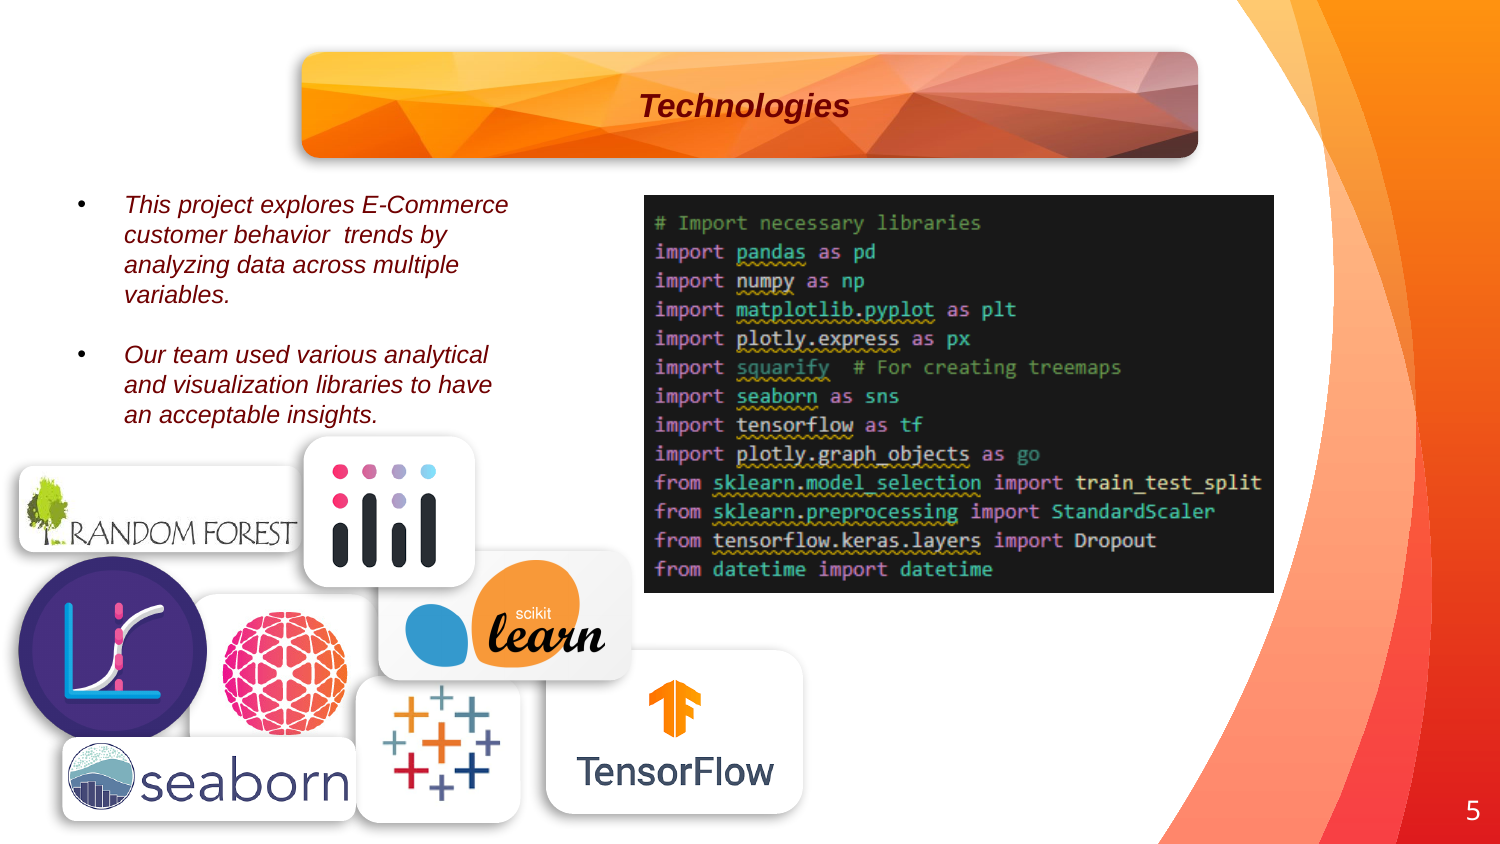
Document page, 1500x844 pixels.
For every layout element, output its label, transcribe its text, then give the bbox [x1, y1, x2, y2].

picture [301, 51, 1199, 159]
slide_number 5 [1391, 779, 1482, 844]
picture [11, 436, 804, 824]
picture [643, 195, 1275, 594]
text_box This project explores E-Commerce customer behavior trends by analyzing data across multiple variables. Our team used various analytical and visualization libraries to have an acceptable insights. [62, 181, 541, 436]
